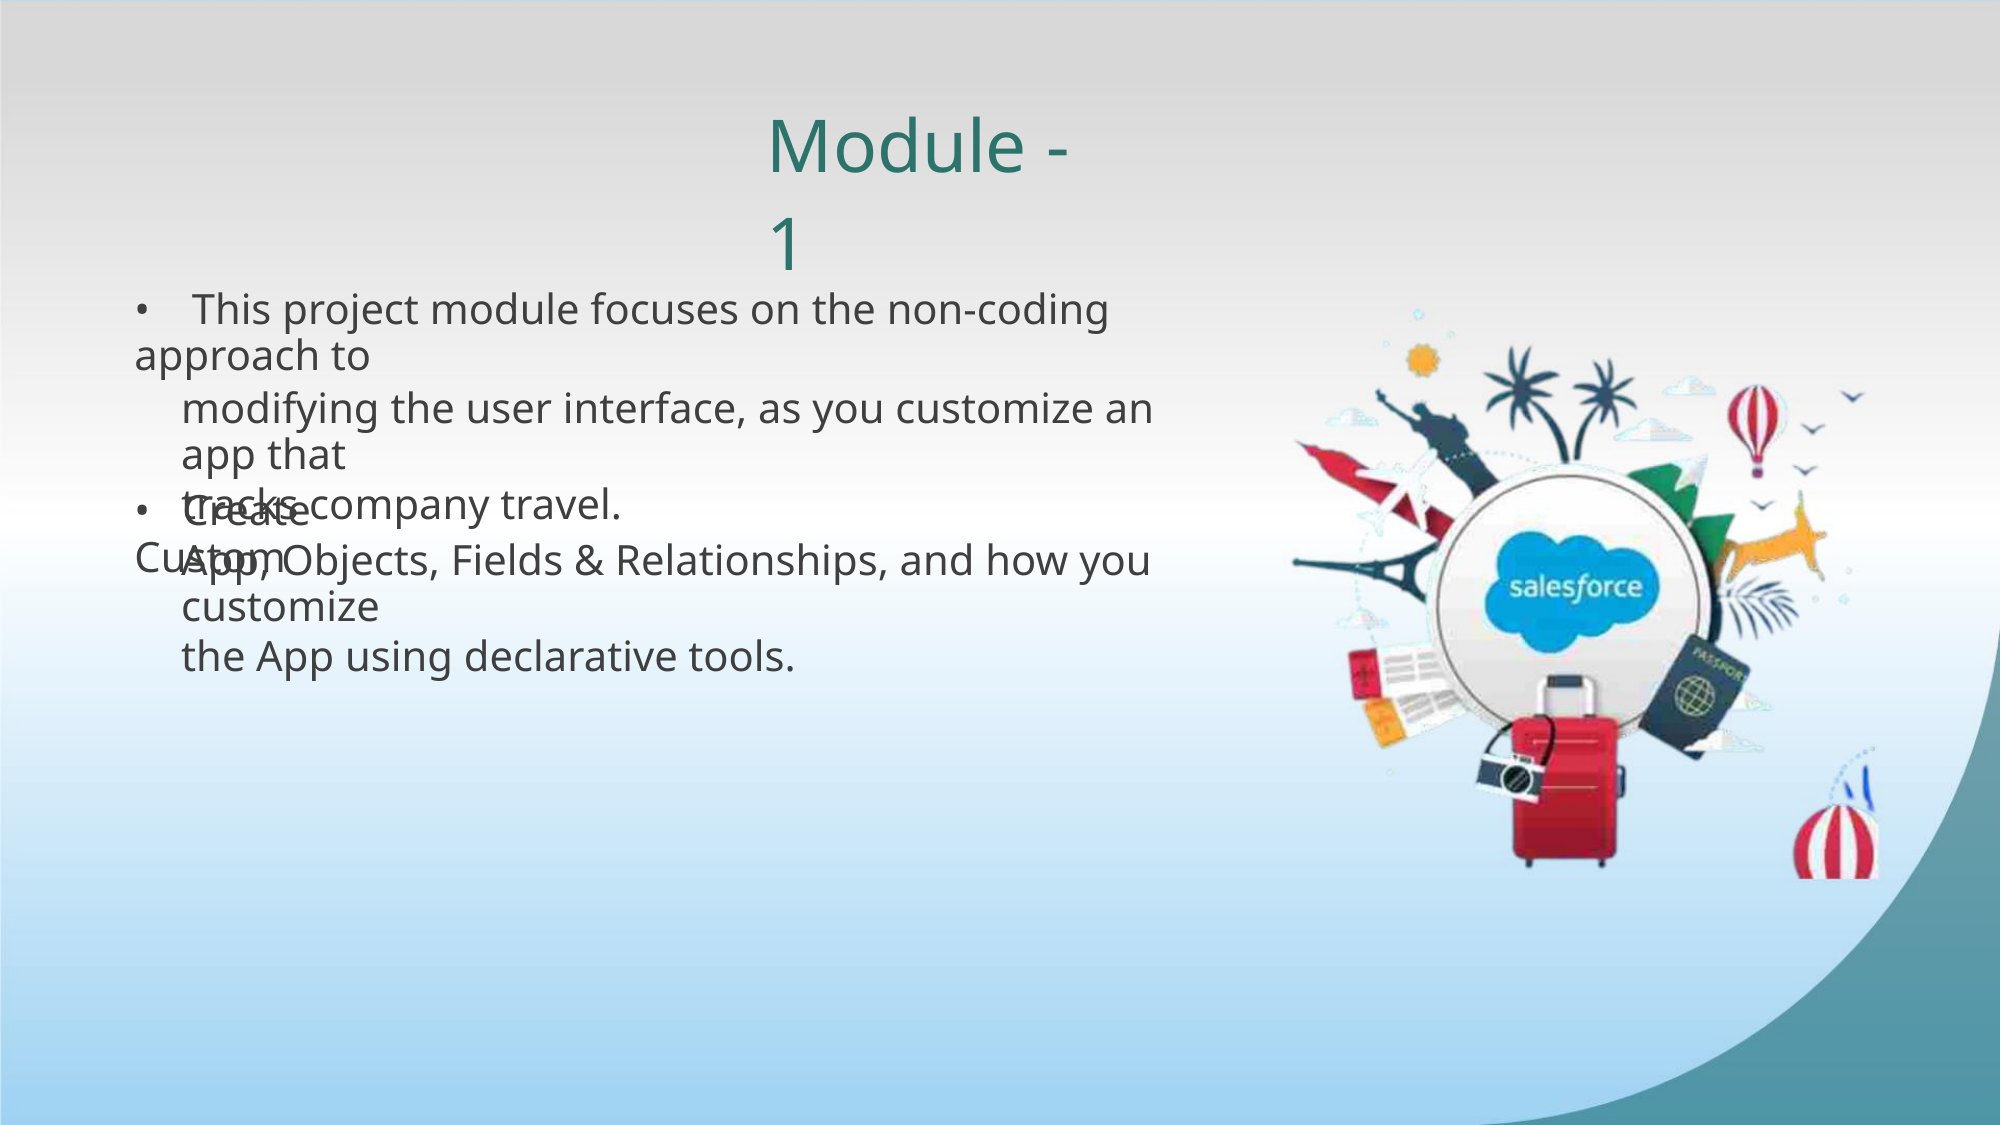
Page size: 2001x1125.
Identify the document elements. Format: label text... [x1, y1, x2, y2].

text_box Module -1 [766, 88, 1094, 286]
text_box • Create Custom [134, 487, 455, 581]
text_box • This project module focuses on the non-coding approach to modifying the user interface, as you customize an app that tracks company travel. [134, 286, 1206, 528]
text_box [0, 0, 2000, 1125]
text_box App, Objects, Fields & Relationships, and how you customize the App using declarative tools. [181, 537, 1244, 681]
